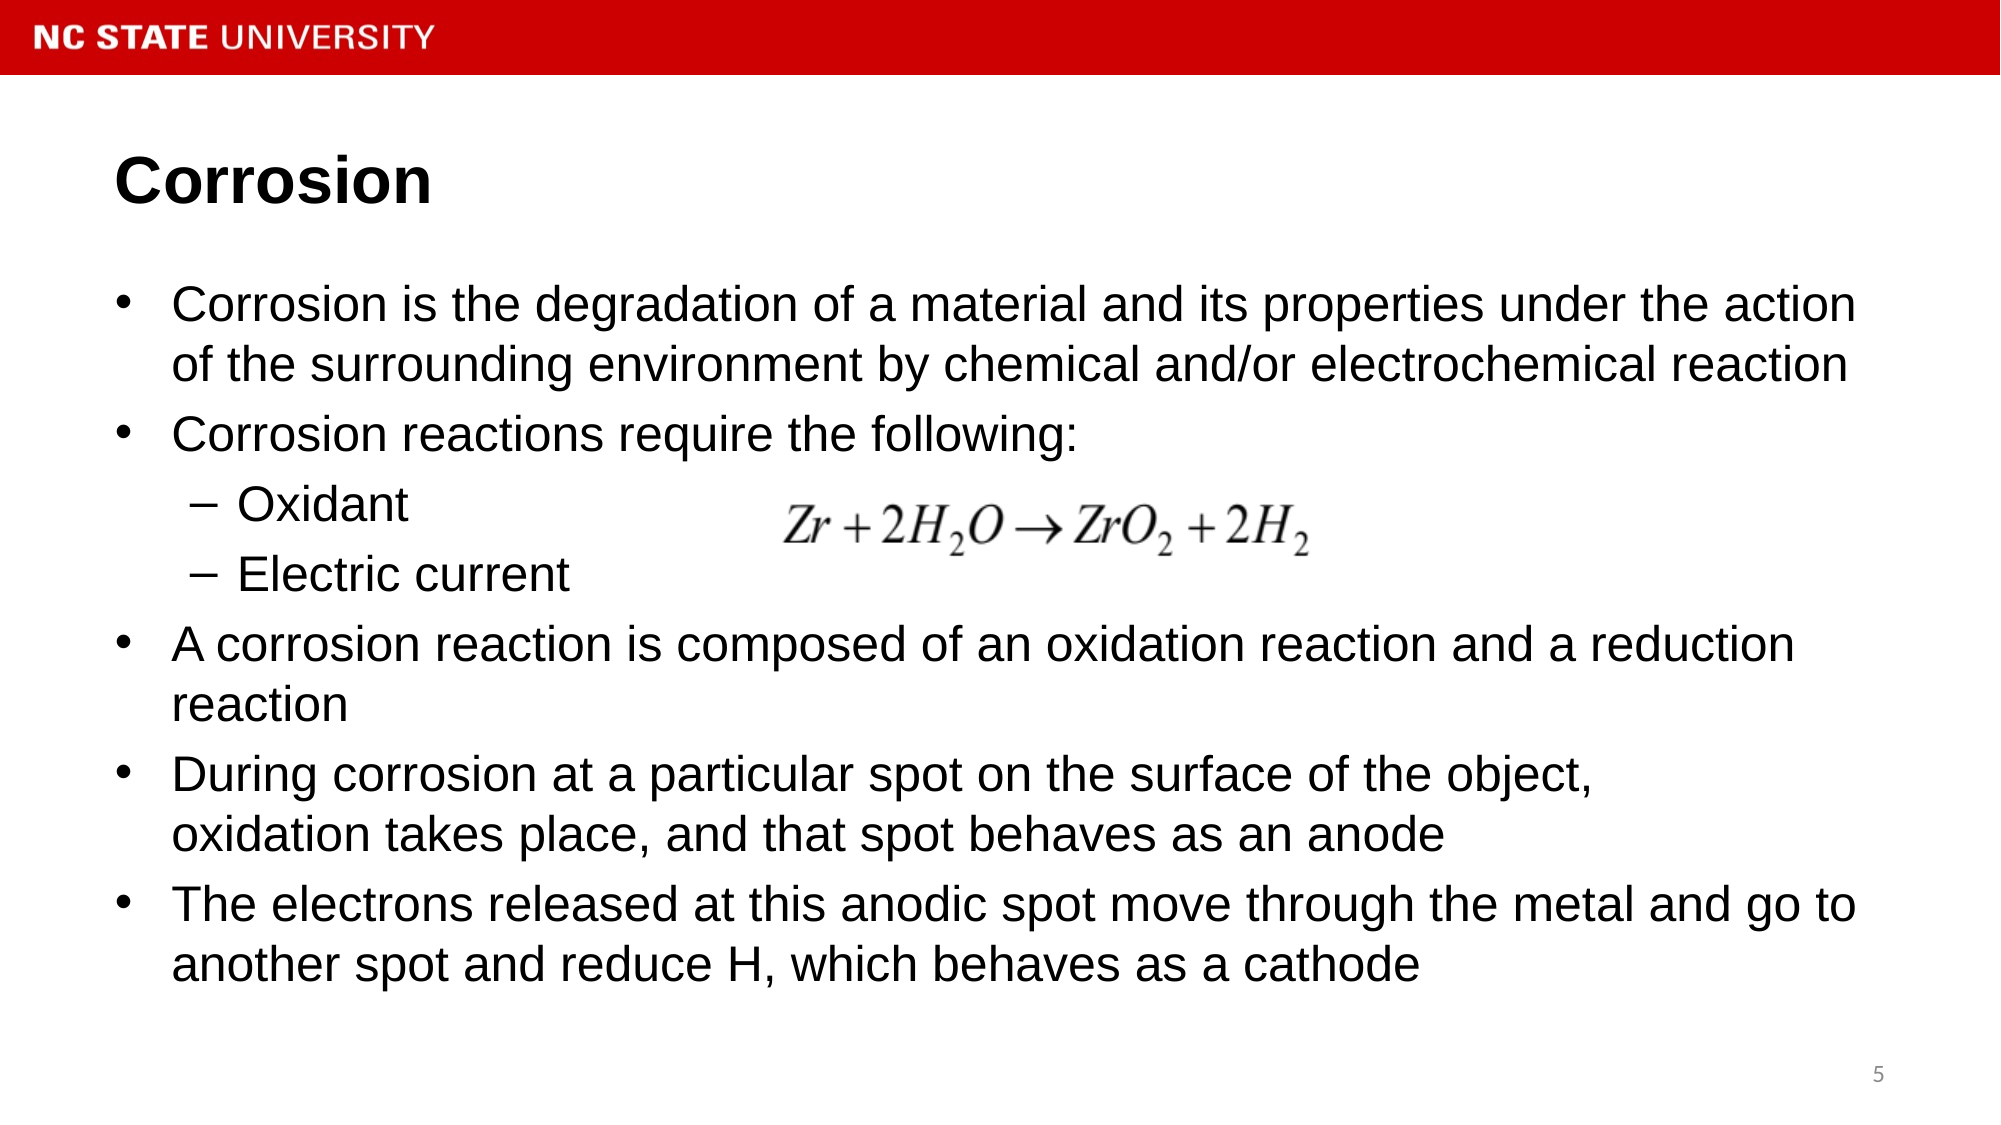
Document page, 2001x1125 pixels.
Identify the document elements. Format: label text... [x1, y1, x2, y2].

title Corrosion [99, 88, 1900, 264]
picture [0, 0, 2000, 75]
list Corrosion is the degradation of a material and its properties under the action of the surrounding environment by chemical and/or electrochemical reaction Corrosion reactions require the following: Oxidant Electric current A corrosion reaction is composed of an oxidation reaction and a reduction reaction During corrosion at a particular spot on the surface of the object, oxidation takes place, and that spot behaves as an anode The electrons released at this anodic spot move through the metal and go to another spot and reduce H, which behaves as a cathode [99, 264, 1900, 1005]
picture [774, 487, 1313, 563]
slide_number 5 [1433, 1042, 1900, 1103]
